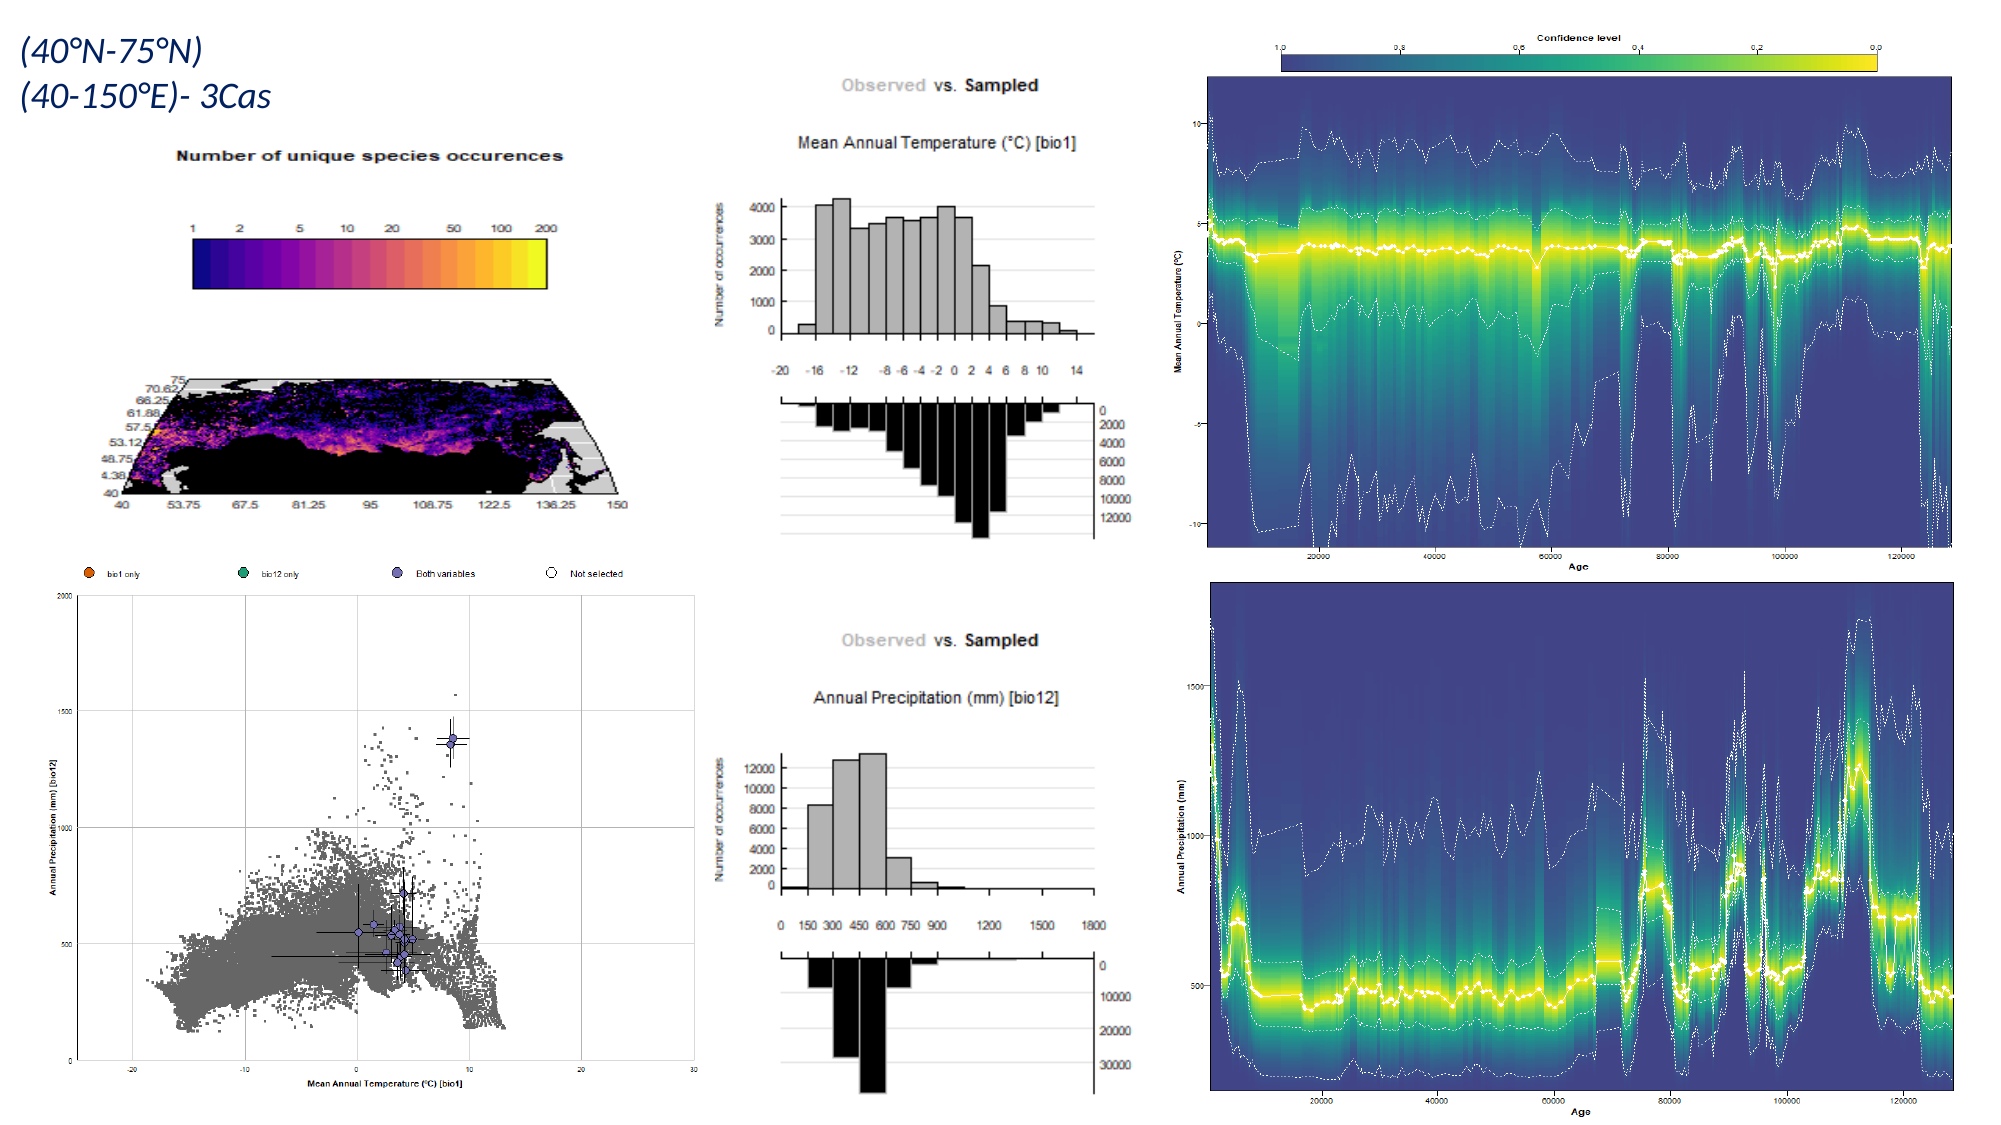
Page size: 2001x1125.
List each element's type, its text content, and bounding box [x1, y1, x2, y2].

picture [1171, 579, 1962, 1122]
picture [40, 551, 701, 1096]
picture [714, 56, 1141, 1096]
picture [1168, 33, 1960, 576]
picture [87, 124, 628, 524]
text_box (40°N-75°N) (40-150°E)- 3Cas [4, 18, 628, 124]
